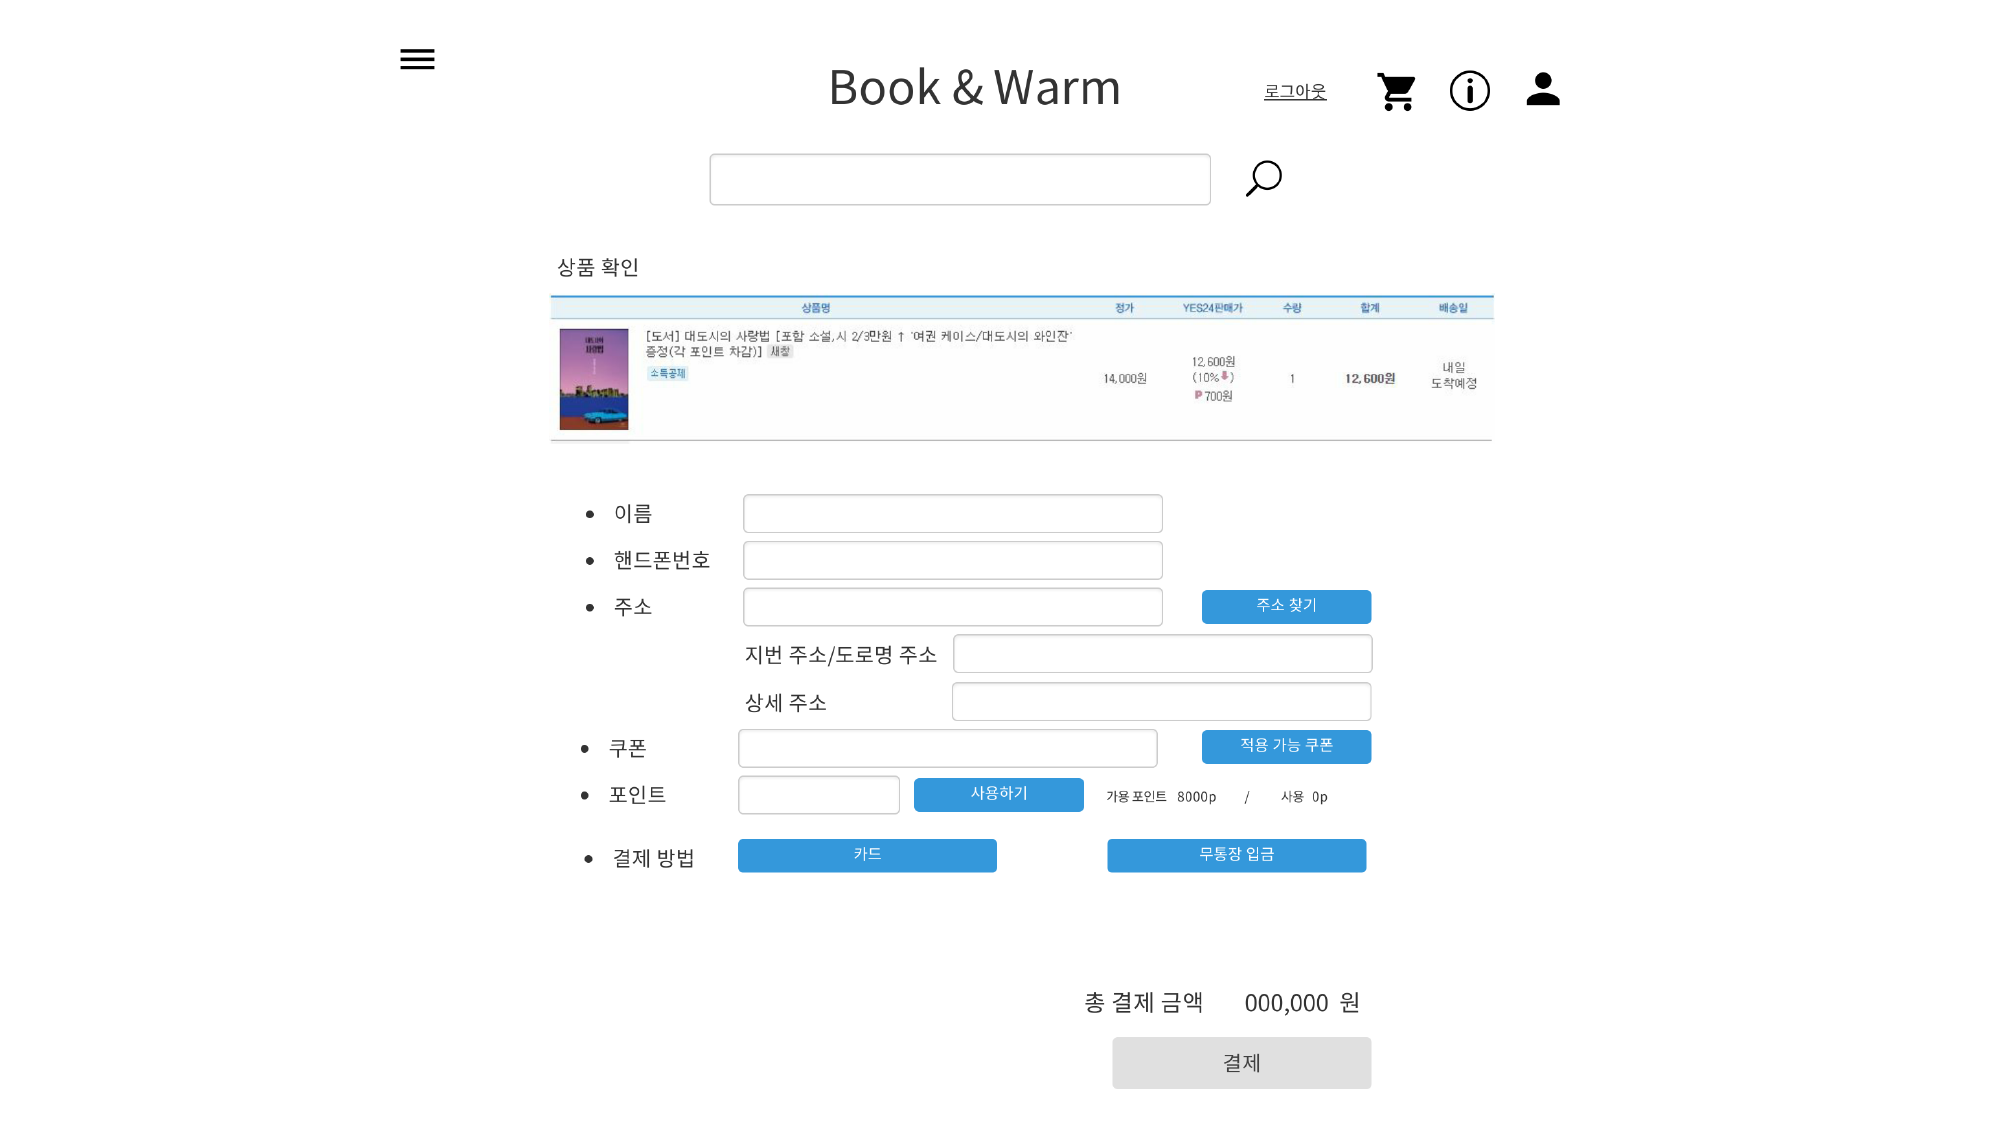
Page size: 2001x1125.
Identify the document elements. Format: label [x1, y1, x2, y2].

picture [366, 0, 1634, 1125]
